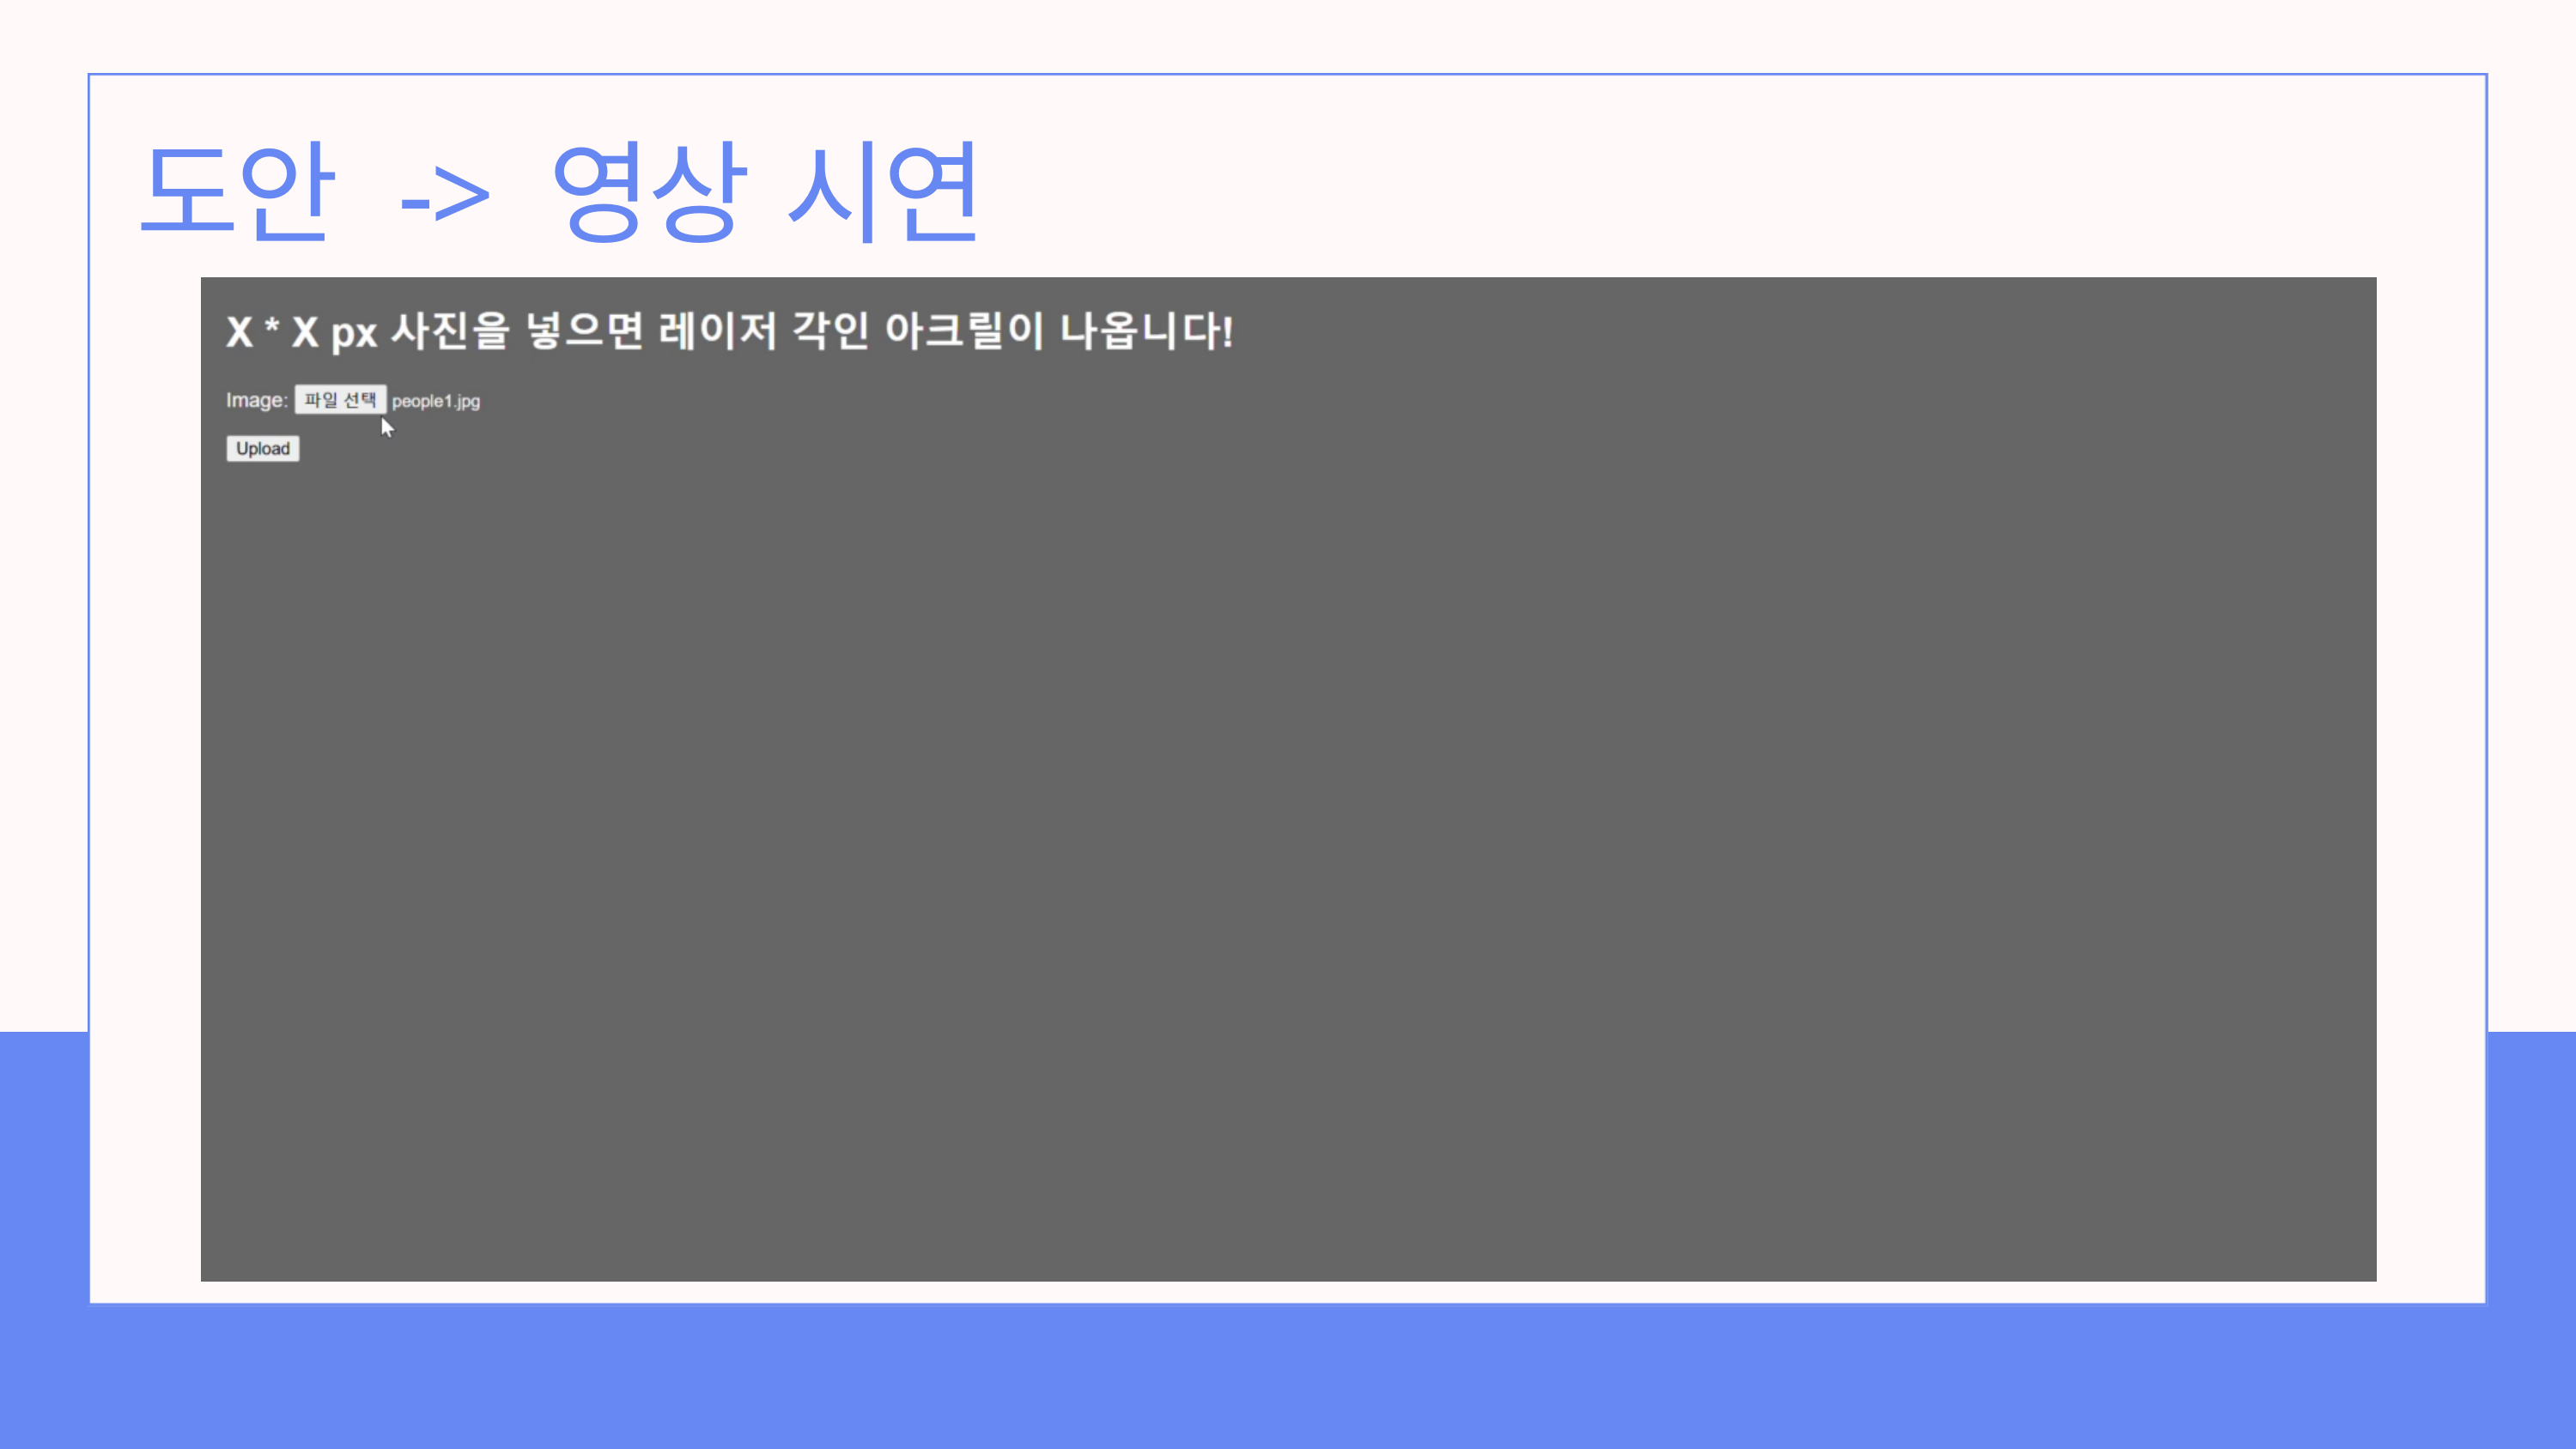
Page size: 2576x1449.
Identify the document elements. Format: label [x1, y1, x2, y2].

picture [0, 73, 2576, 1449]
text_box [200, 276, 2378, 1282]
